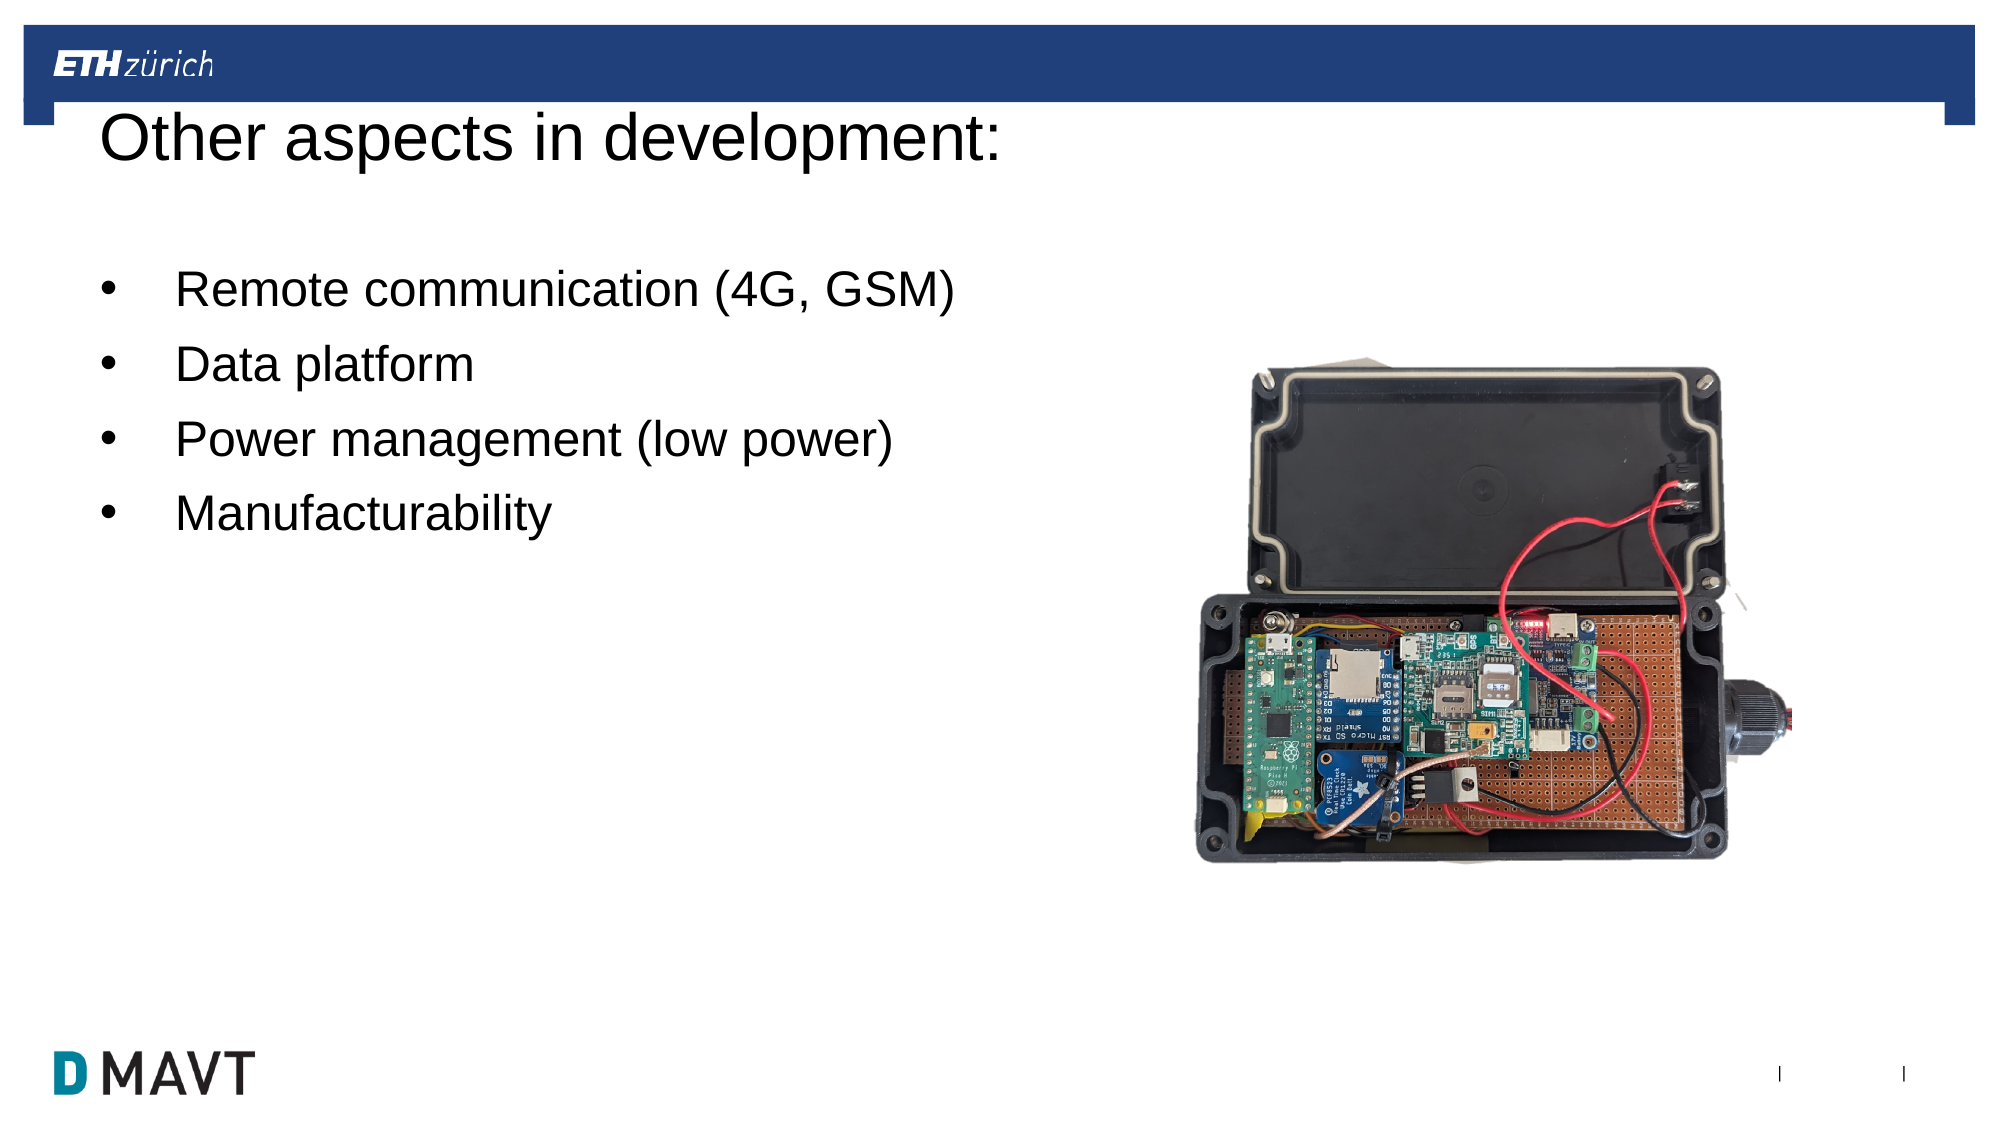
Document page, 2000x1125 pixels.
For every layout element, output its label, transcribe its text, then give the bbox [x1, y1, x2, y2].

picture [905, 232, 1956, 1023]
list Remote communication (4G, GSM) Data platform Power management (low power) Manufacturability [99, 263, 900, 916]
picture [52, 1049, 256, 1098]
title Other aspects in development: [99, 44, 1900, 233]
